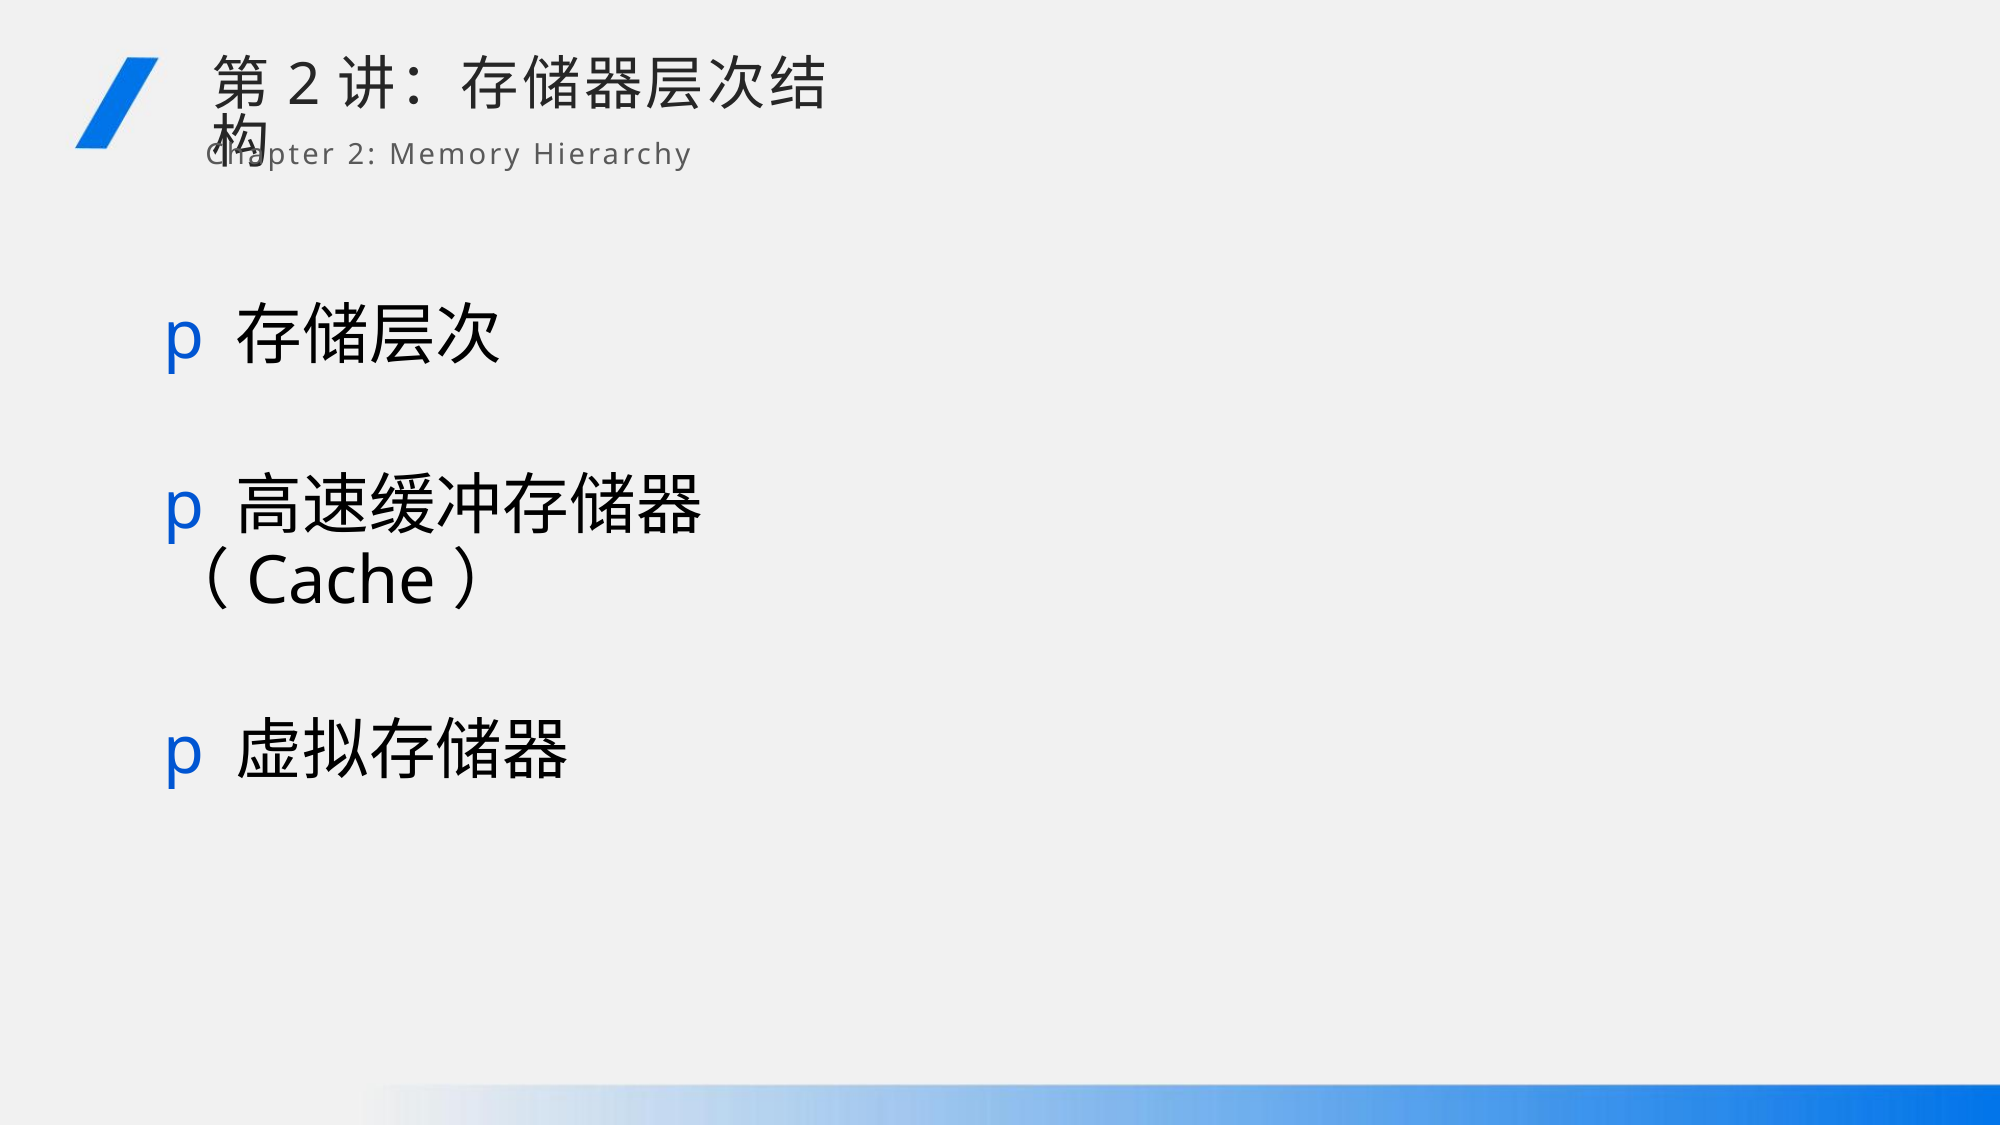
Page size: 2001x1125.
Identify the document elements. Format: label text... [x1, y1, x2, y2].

text_box p存储层次 [163, 297, 531, 372]
text_box [0, 0, 2000, 1125]
text_box 第2讲：存储器层次结构 [211, 58, 884, 175]
text_box p高速缓冲存储器（Cache） p虚拟存储器 [163, 468, 1031, 788]
text_box Chapter 2: Memory Hierarchy [205, 141, 706, 171]
